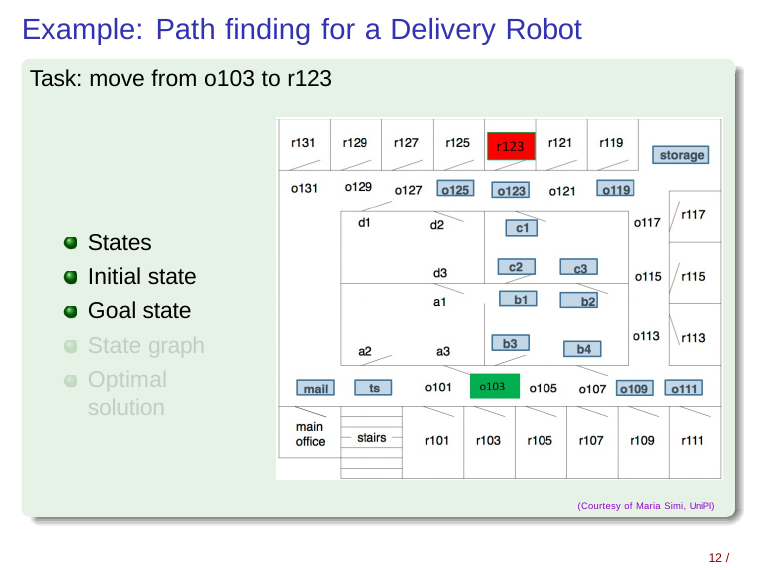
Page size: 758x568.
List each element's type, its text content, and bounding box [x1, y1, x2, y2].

title Example: Path finding for a Delivery Robot [15, 7, 757, 106]
text_box 12 / 96 [706, 548, 746, 568]
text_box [63, 116, 723, 480]
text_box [21, 58, 744, 526]
